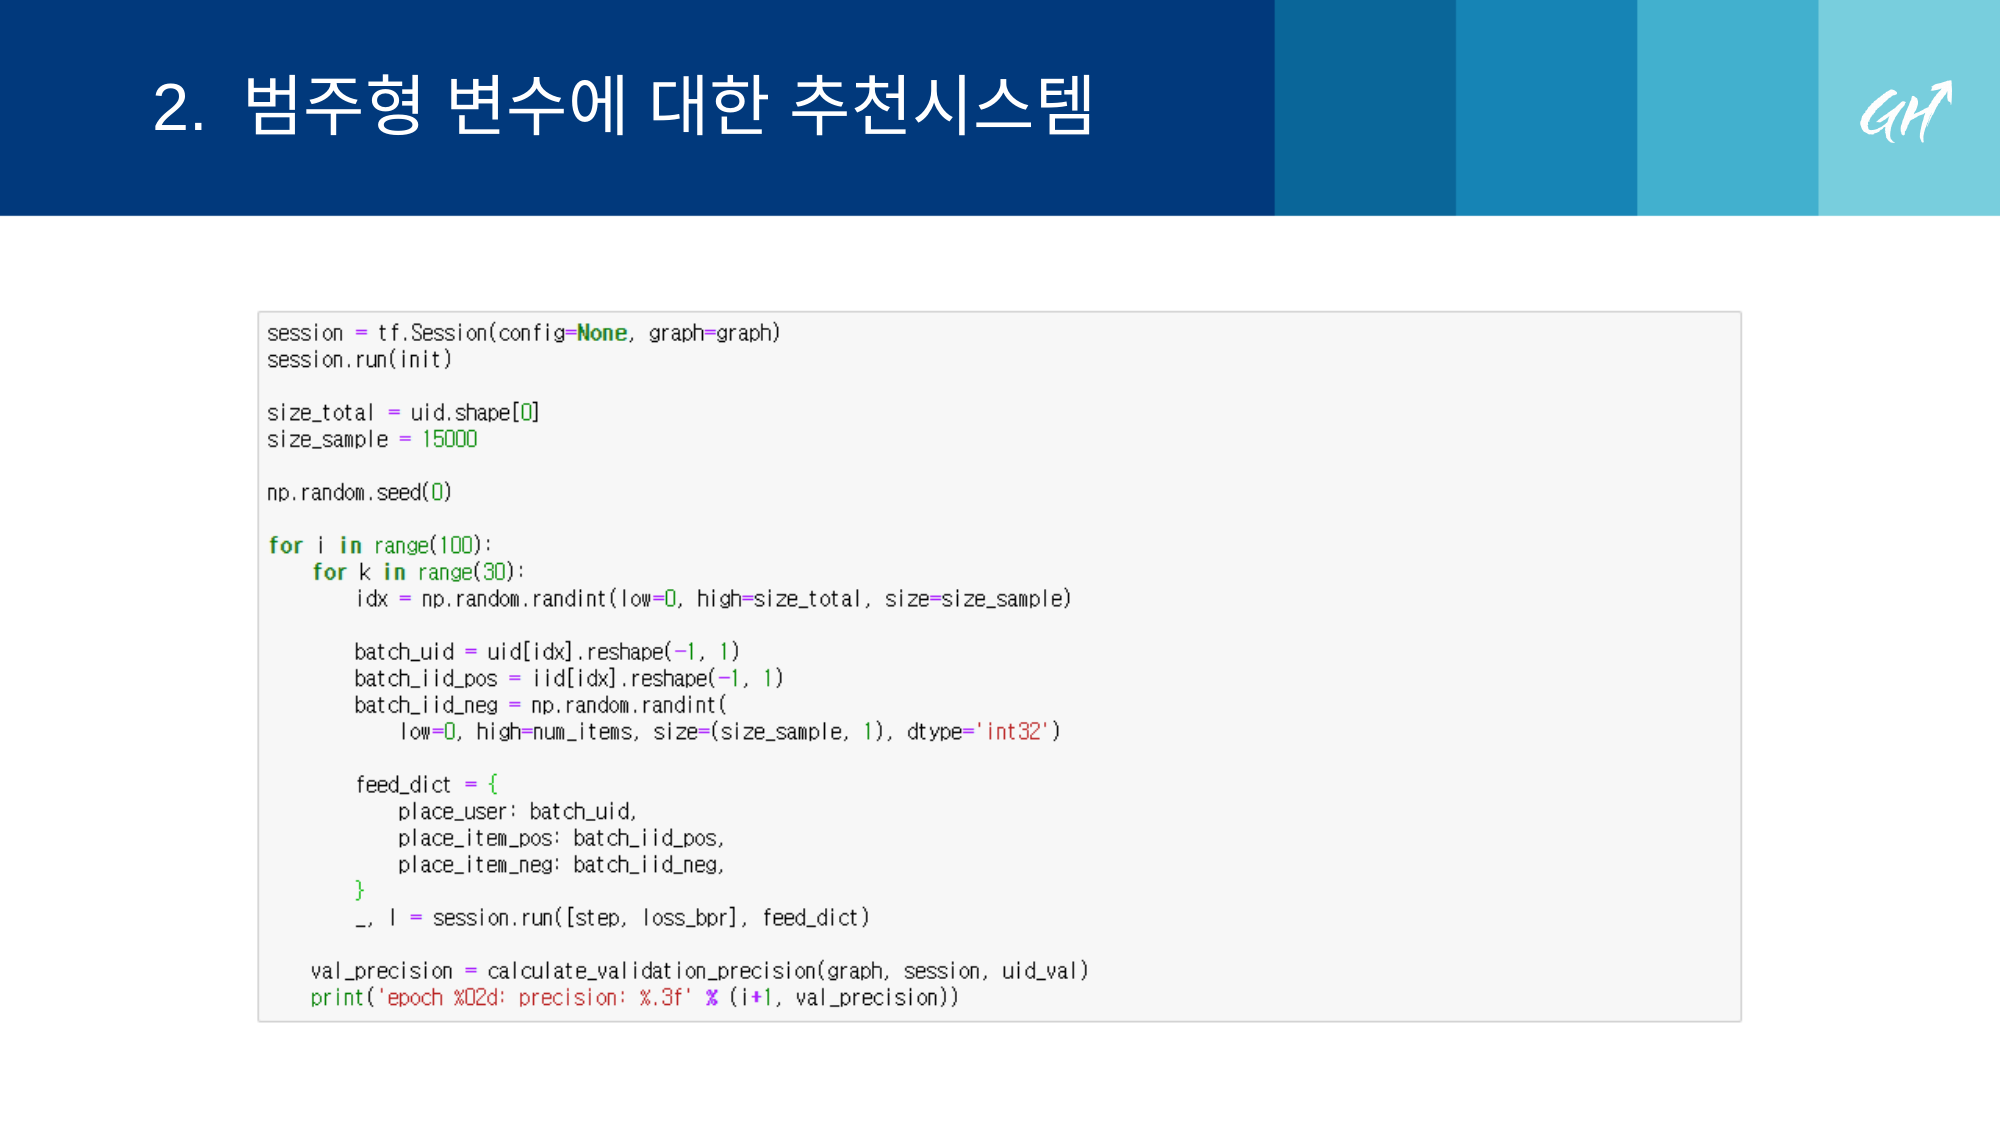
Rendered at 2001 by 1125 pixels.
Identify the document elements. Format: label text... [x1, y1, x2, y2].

picture [0, 0, 2000, 1125]
title 2. 범주형 변수에 대한 추천시스템 [137, 0, 1863, 218]
